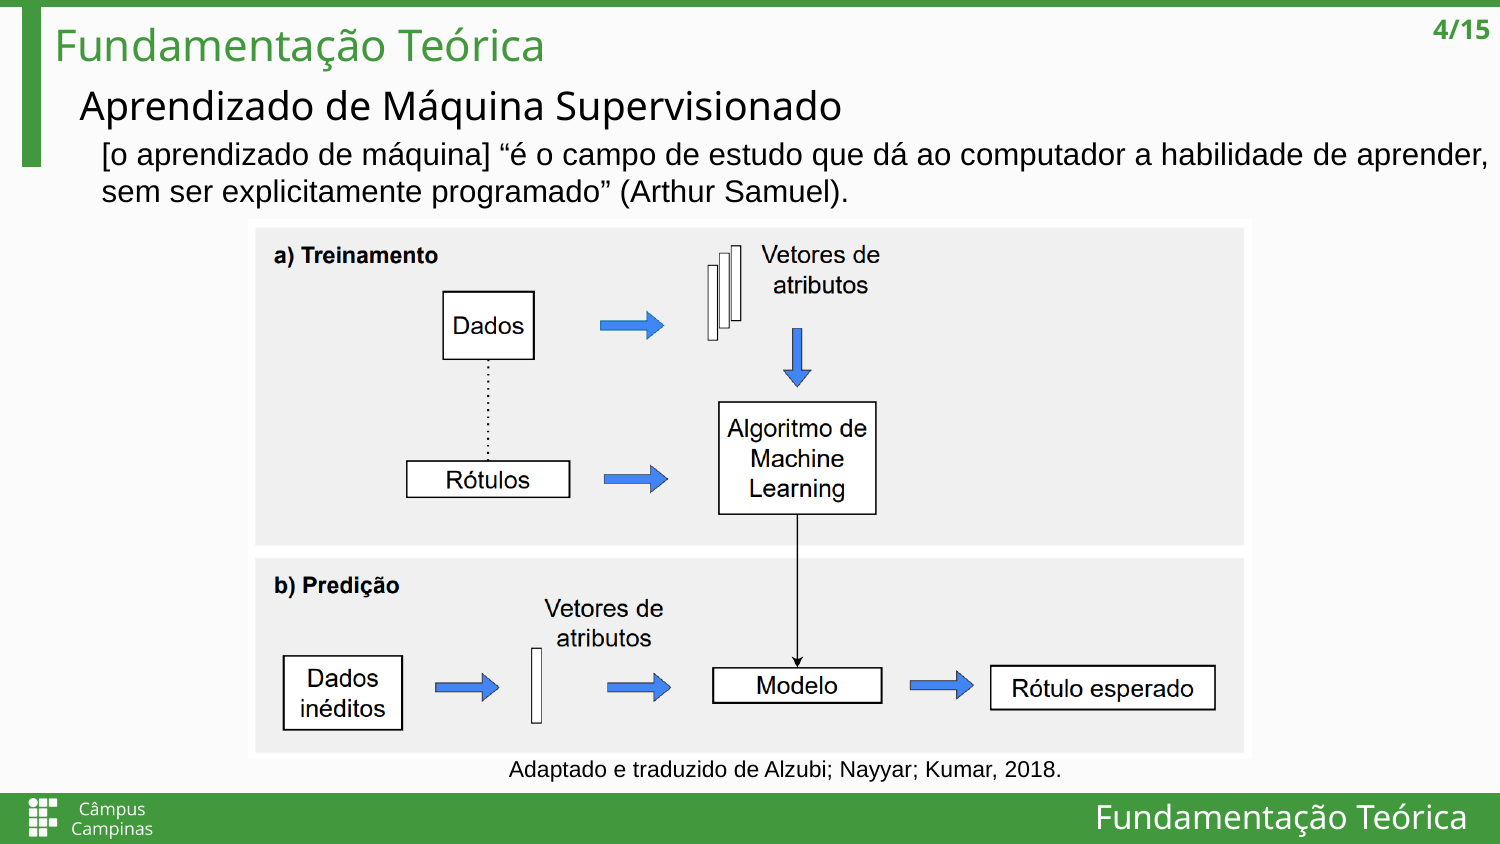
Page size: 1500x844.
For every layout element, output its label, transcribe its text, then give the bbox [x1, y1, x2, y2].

text_box Fundamentação Teórica [749, 774, 1493, 844]
text_box Fundamentação Teórica [39, 3, 612, 92]
picture [23, 798, 180, 840]
text_box [0, 793, 749, 844]
text_box [o aprendizado de máquina] “é o campo de estudo que dá ao computador a habilidade de aprender, sem ser explicitamente programado” (Arthur Samuel). [86, 126, 1500, 228]
text_box [0, 0, 22, 7]
text_box [1493, 793, 1500, 844]
picture [248, 218, 1252, 759]
text_box [41, 0, 1500, 7]
text_box Aprendizado de Máquina Supervisionado [64, 65, 1192, 150]
text_box Adaptado e traduzido de Alzubi; Nayyar; Kumar, 2018. [256, 768, 1241, 794]
text_box 4/15 [1416, 6, 1500, 57]
